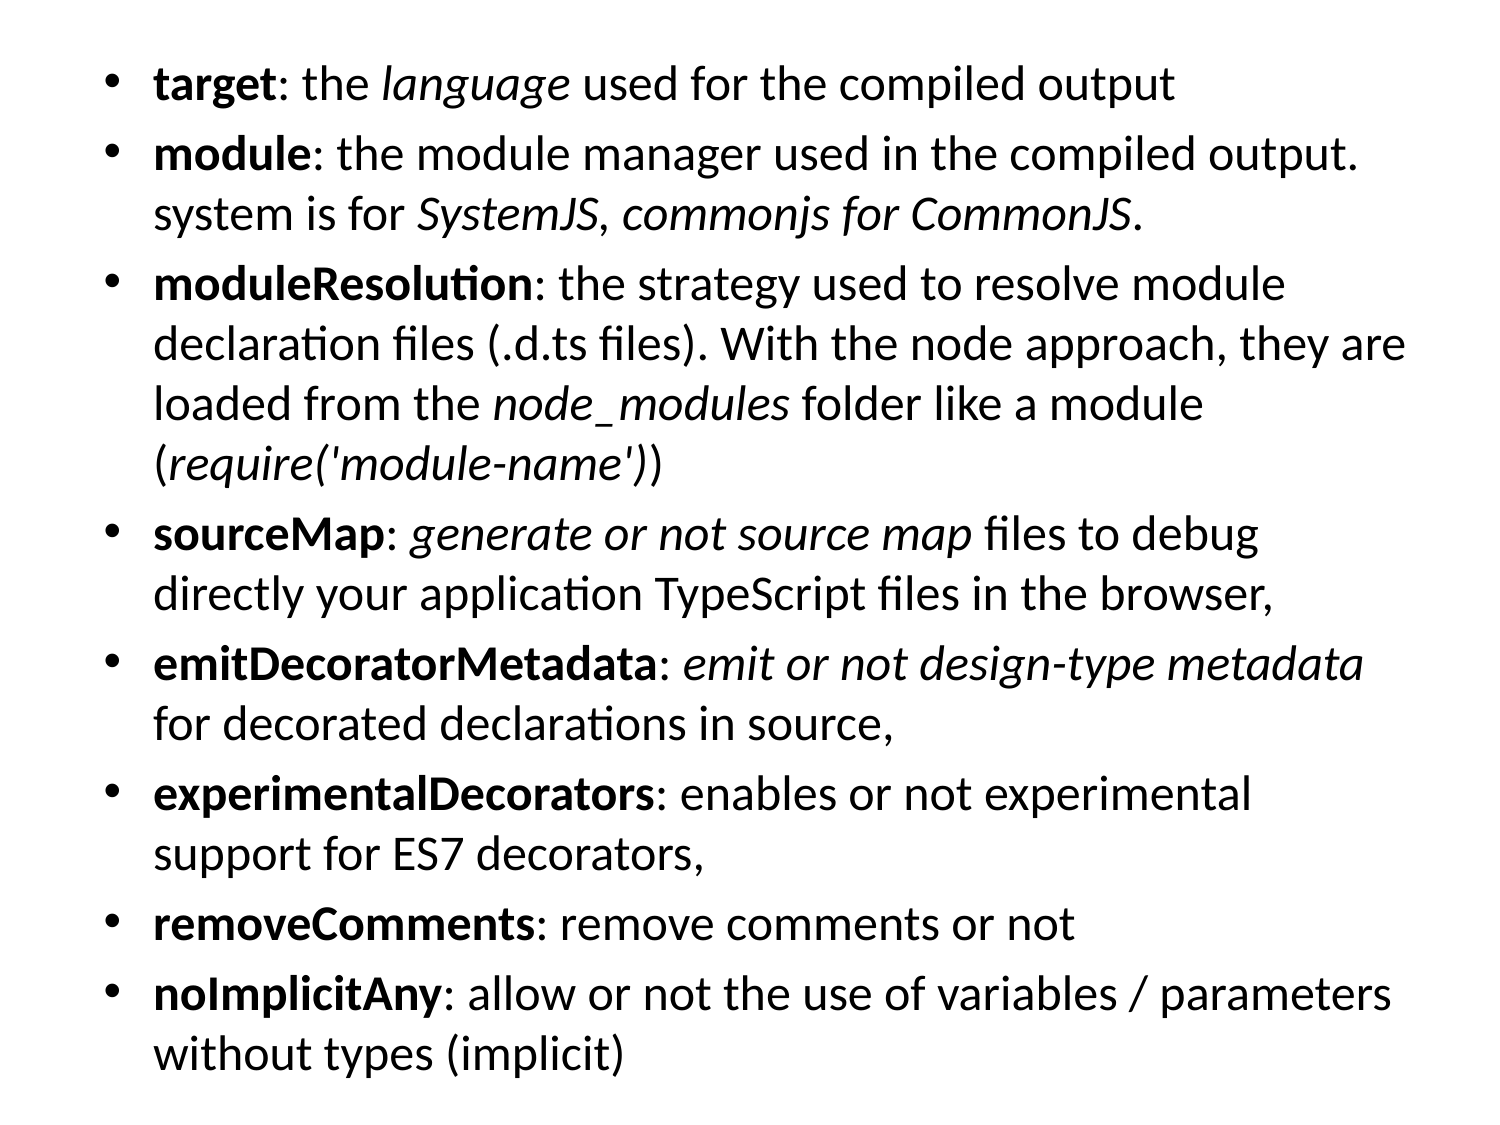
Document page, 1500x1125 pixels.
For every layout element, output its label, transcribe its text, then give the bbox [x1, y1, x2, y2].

list target: the language used for the compiled output module: the module manager used in the compiled output. system is for SystemJS, commonjs for CommonJS. moduleResolution: the strategy used to resolve module declaration files (.d.ts files). With the node approach, they are loaded from the node_modules folder like a module (require('module-name')) sourceMap: generate or not source map files to debug directly your application TypeScript files in the browser, emitDecoratorMetadata: emit or not design-type metadata for decorated declarations in source, experimentalDecorators: enables or not experimental support for ES7 decorators, removeComments: remove comments or not noImplicitAny: allow or not the use of variables / parameters without types (implicit) [88, 42, 1436, 1106]
